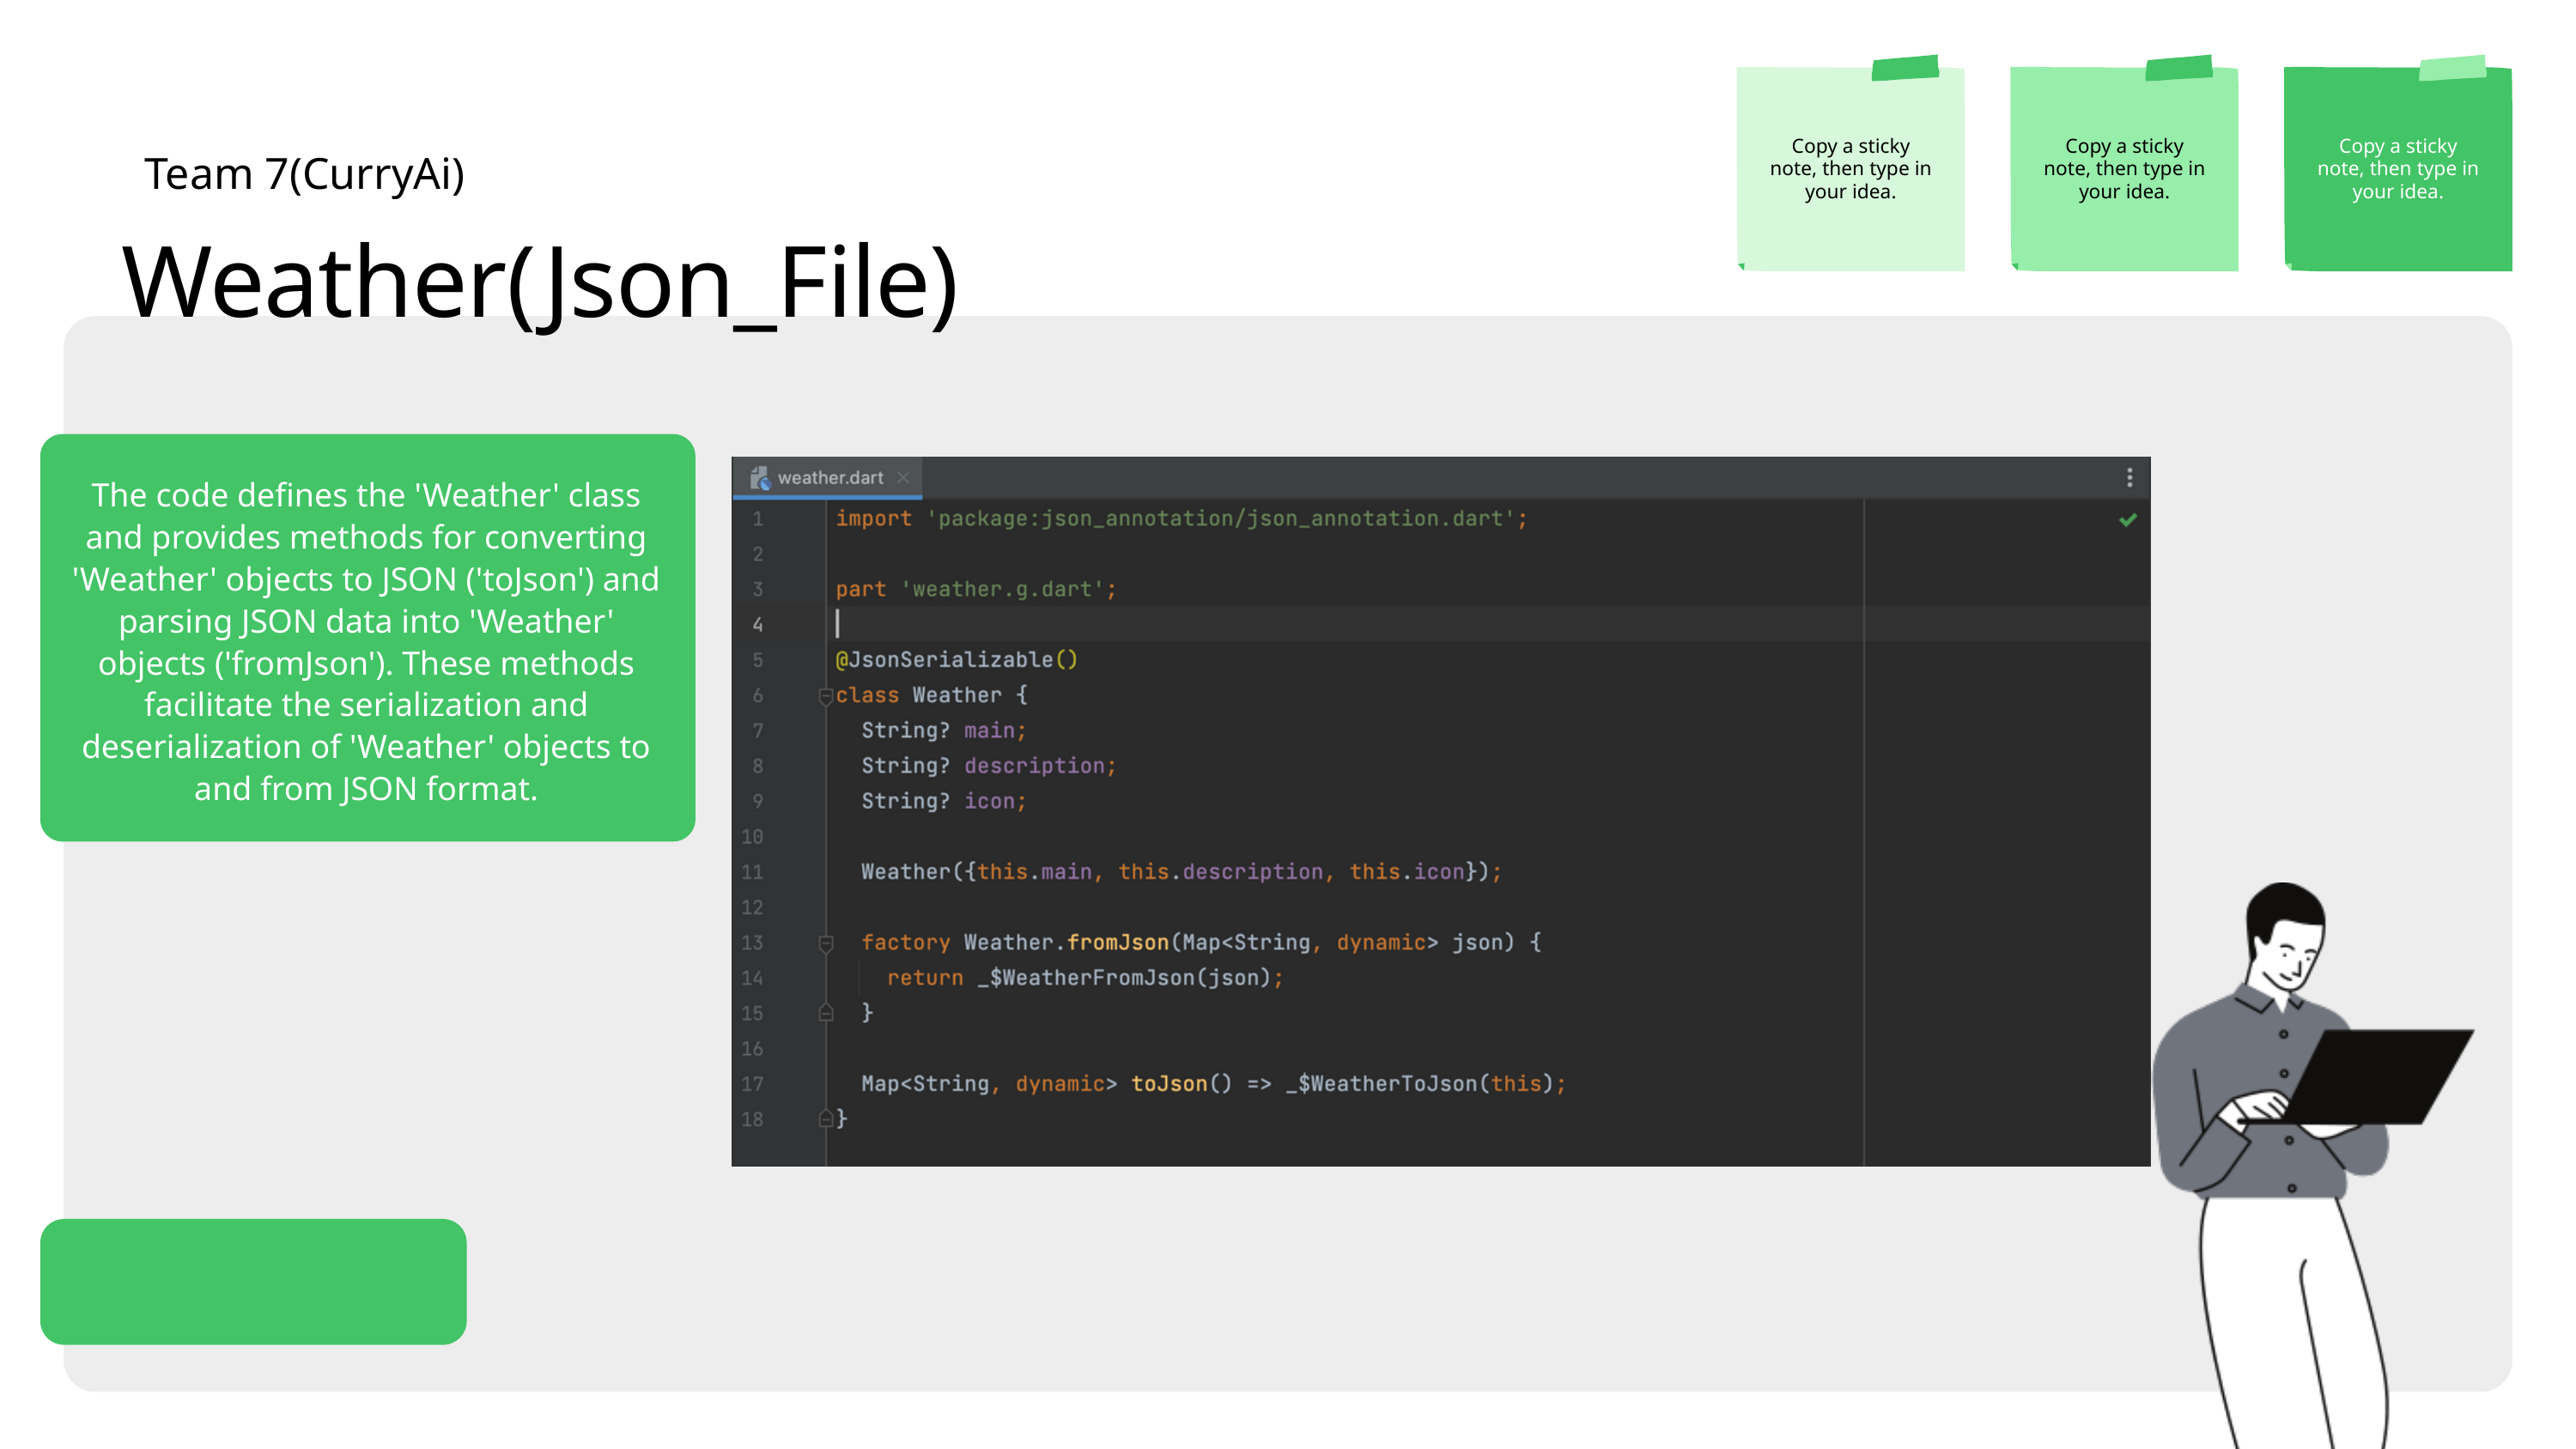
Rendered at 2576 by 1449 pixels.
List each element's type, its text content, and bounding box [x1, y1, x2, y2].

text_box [2283, 54, 2513, 272]
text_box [39, 1218, 467, 1345]
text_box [2009, 54, 2239, 272]
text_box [63, 315, 2513, 1392]
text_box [1736, 54, 1965, 272]
text_box Weather(Json_File) [121, 198, 1108, 312]
text_box Team 7(CurryAi) [144, 137, 699, 198]
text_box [39, 433, 696, 842]
text_box [2150, 1402, 2476, 1449]
